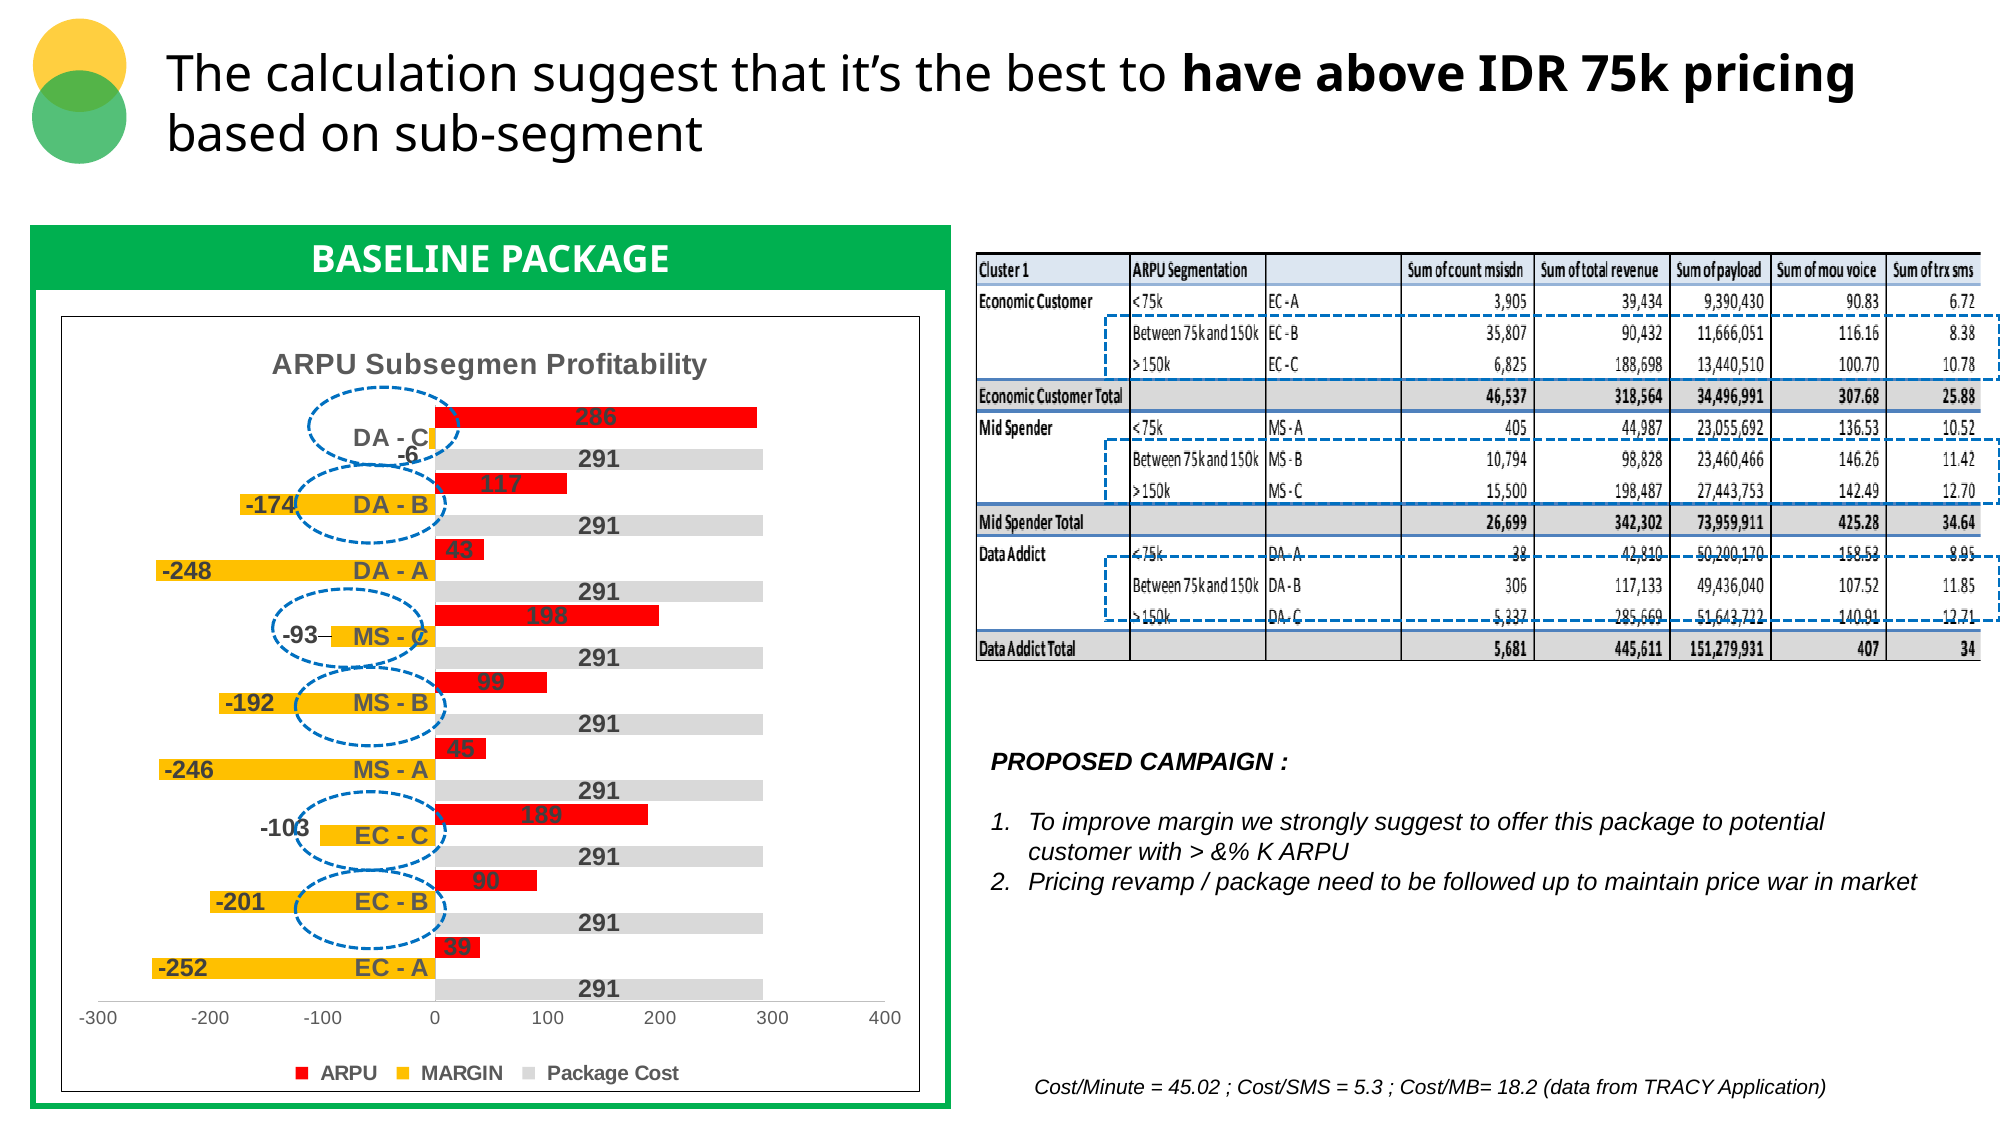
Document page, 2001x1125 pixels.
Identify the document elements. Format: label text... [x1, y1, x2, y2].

text_box [1981, 438, 2000, 504]
text_box [1981, 315, 2000, 381]
text_box [32, 290, 949, 1107]
text_box The calculation suggest that it’s the best to have above IDR 75k pricing based on sub-segment [151, 33, 2000, 169]
text_box [31, 17, 128, 91]
text_box Cost/Minute = 45.02 ; Cost/SMS = 5.3 ; Cost/MB= 18.2 (data from TRACY Application) [1019, 1066, 1981, 1106]
text_box PROPOSED CAMPAIGN : To improve margin we strongly suggest to offer this package to potential customer with > &% K ARPU Pricing revamp / package need to be followed up to maintain price war in market [976, 738, 1938, 903]
text_box [31, 69, 128, 165]
picture [975, 252, 1981, 661]
text_box BASELINE PACKAGE [32, 225, 949, 290]
text_box [1981, 556, 2000, 622]
chart [61, 315, 920, 1092]
